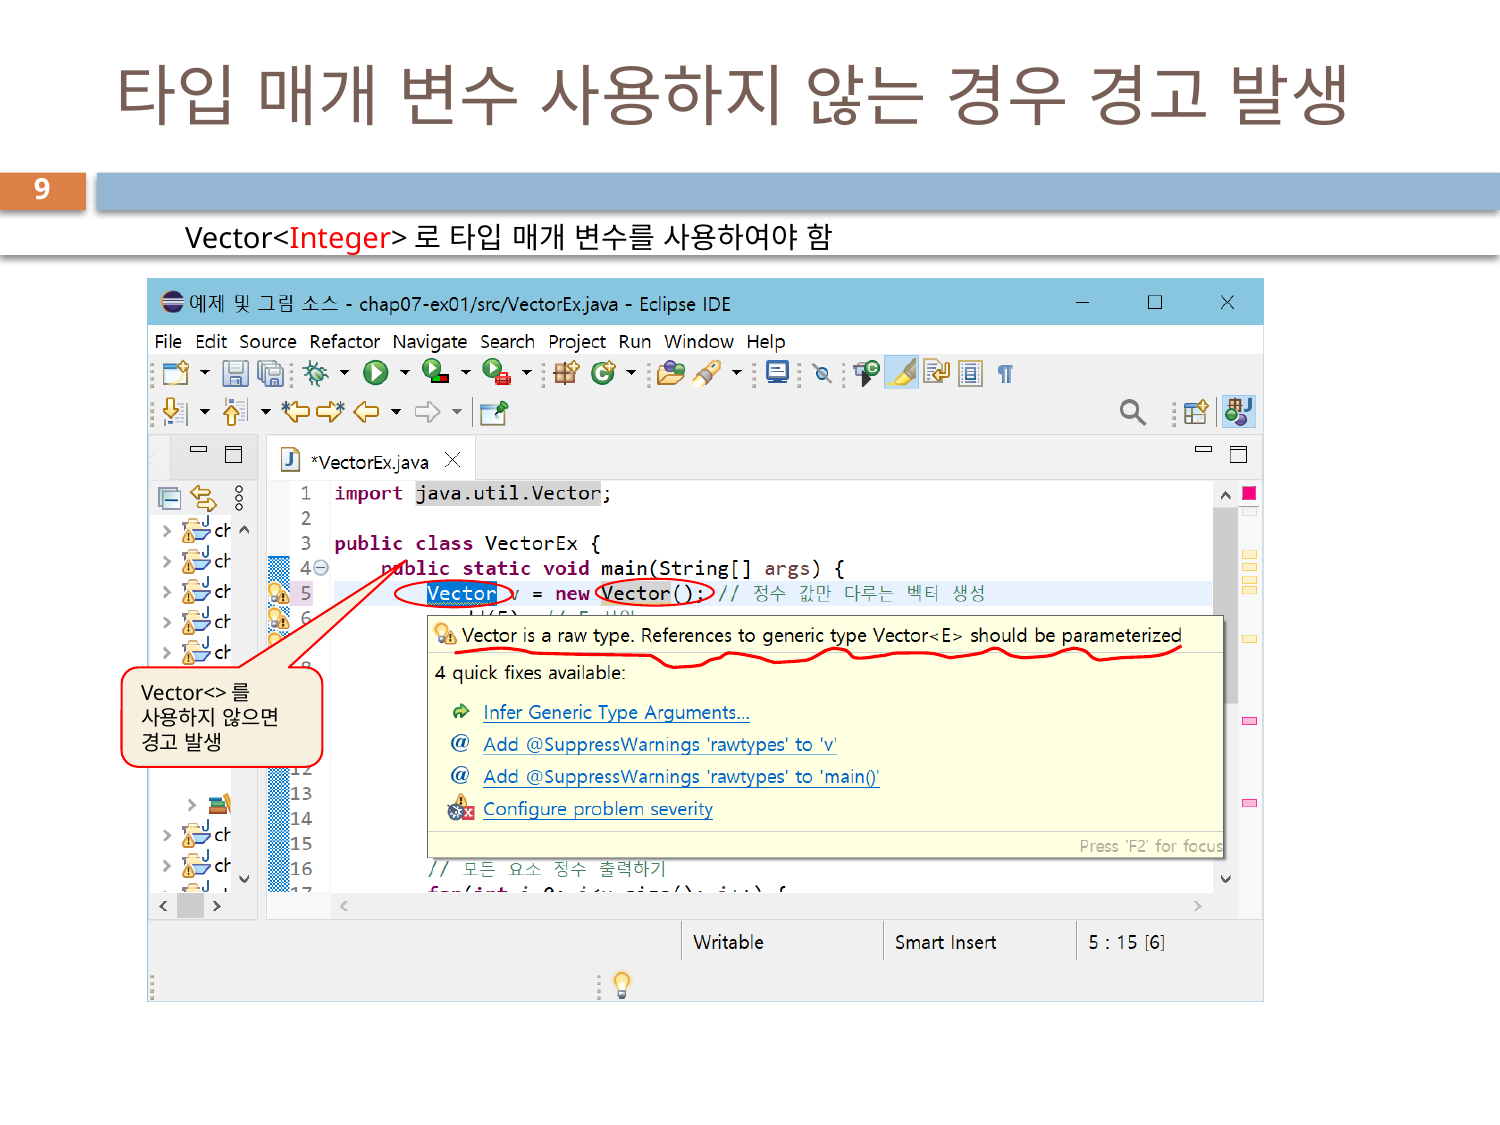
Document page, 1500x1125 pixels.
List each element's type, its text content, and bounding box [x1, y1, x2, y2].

text_box Vector<Integer>로 타입 매개 변수를 사용하여야 함 [170, 212, 850, 262]
slide_number 9 [0, 170, 87, 211]
text_box Vector<>를 사용하지 않으면 경고 발생 [119, 665, 141, 769]
picture [147, 278, 1264, 1002]
title 타입 매개 변수 사용하지 않는 경우 경고 발생 [100, 37, 1438, 149]
